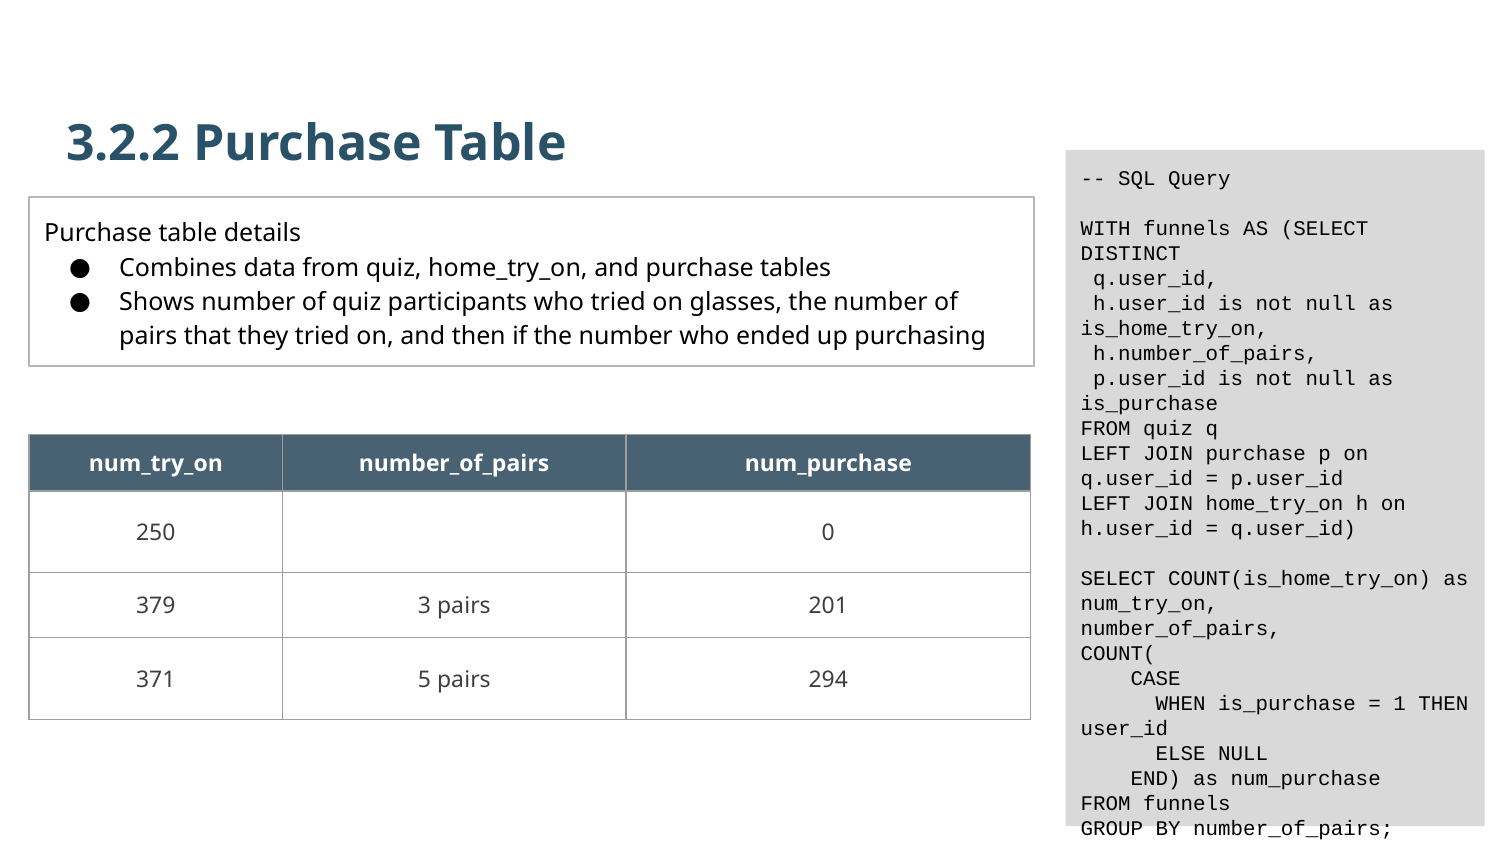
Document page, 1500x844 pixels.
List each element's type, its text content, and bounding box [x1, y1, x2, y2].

table_header number_of_pairs [283, 435, 625, 490]
text_box -- SQL Query WITH funnels AS (SELECT DISTINCT q.user_id, h.user_id is not null as is_home_try_on, h.number_of_pairs, p.user_id is not null as is_purchase FROM quiz q LEFT JOIN purchase p on q.user_id = p.user_id LEFT JOIN home_try_on h on h.user_id = q.user_id) SELECT COUNT(is_home_try_on) as num_try_on, number_of_pairs, COUNT( CASE WHEN is_purchase = 1 THEN user_id ELSE NULL END) as num_purchase FROM funnels GROUP BY number_of_pairs; [1065, 149, 1485, 827]
table_header num_try_on [30, 435, 282, 490]
table_cell 0 [627, 492, 1030, 572]
text_box Purchase table details Combines data from quiz, home_try_on, and purchase tables Shows number of quiz participants who tried on glasses, the number of pairs that they tried on, and then if the number who ended up purchasing [29, 197, 1035, 367]
table_cell 379 [30, 573, 282, 637]
text_box 3.2.2 Purchase Table [51, 48, 1449, 186]
table_header num_purchase [627, 435, 1030, 490]
table_cell 371 [30, 638, 282, 719]
table_cell [283, 492, 625, 572]
table_cell 5 pairs [283, 638, 625, 719]
table_cell 250 [30, 492, 282, 572]
table_cell 201 [627, 573, 1030, 637]
table_cell 3 pairs [283, 573, 625, 637]
table_cell 294 [627, 638, 1030, 719]
